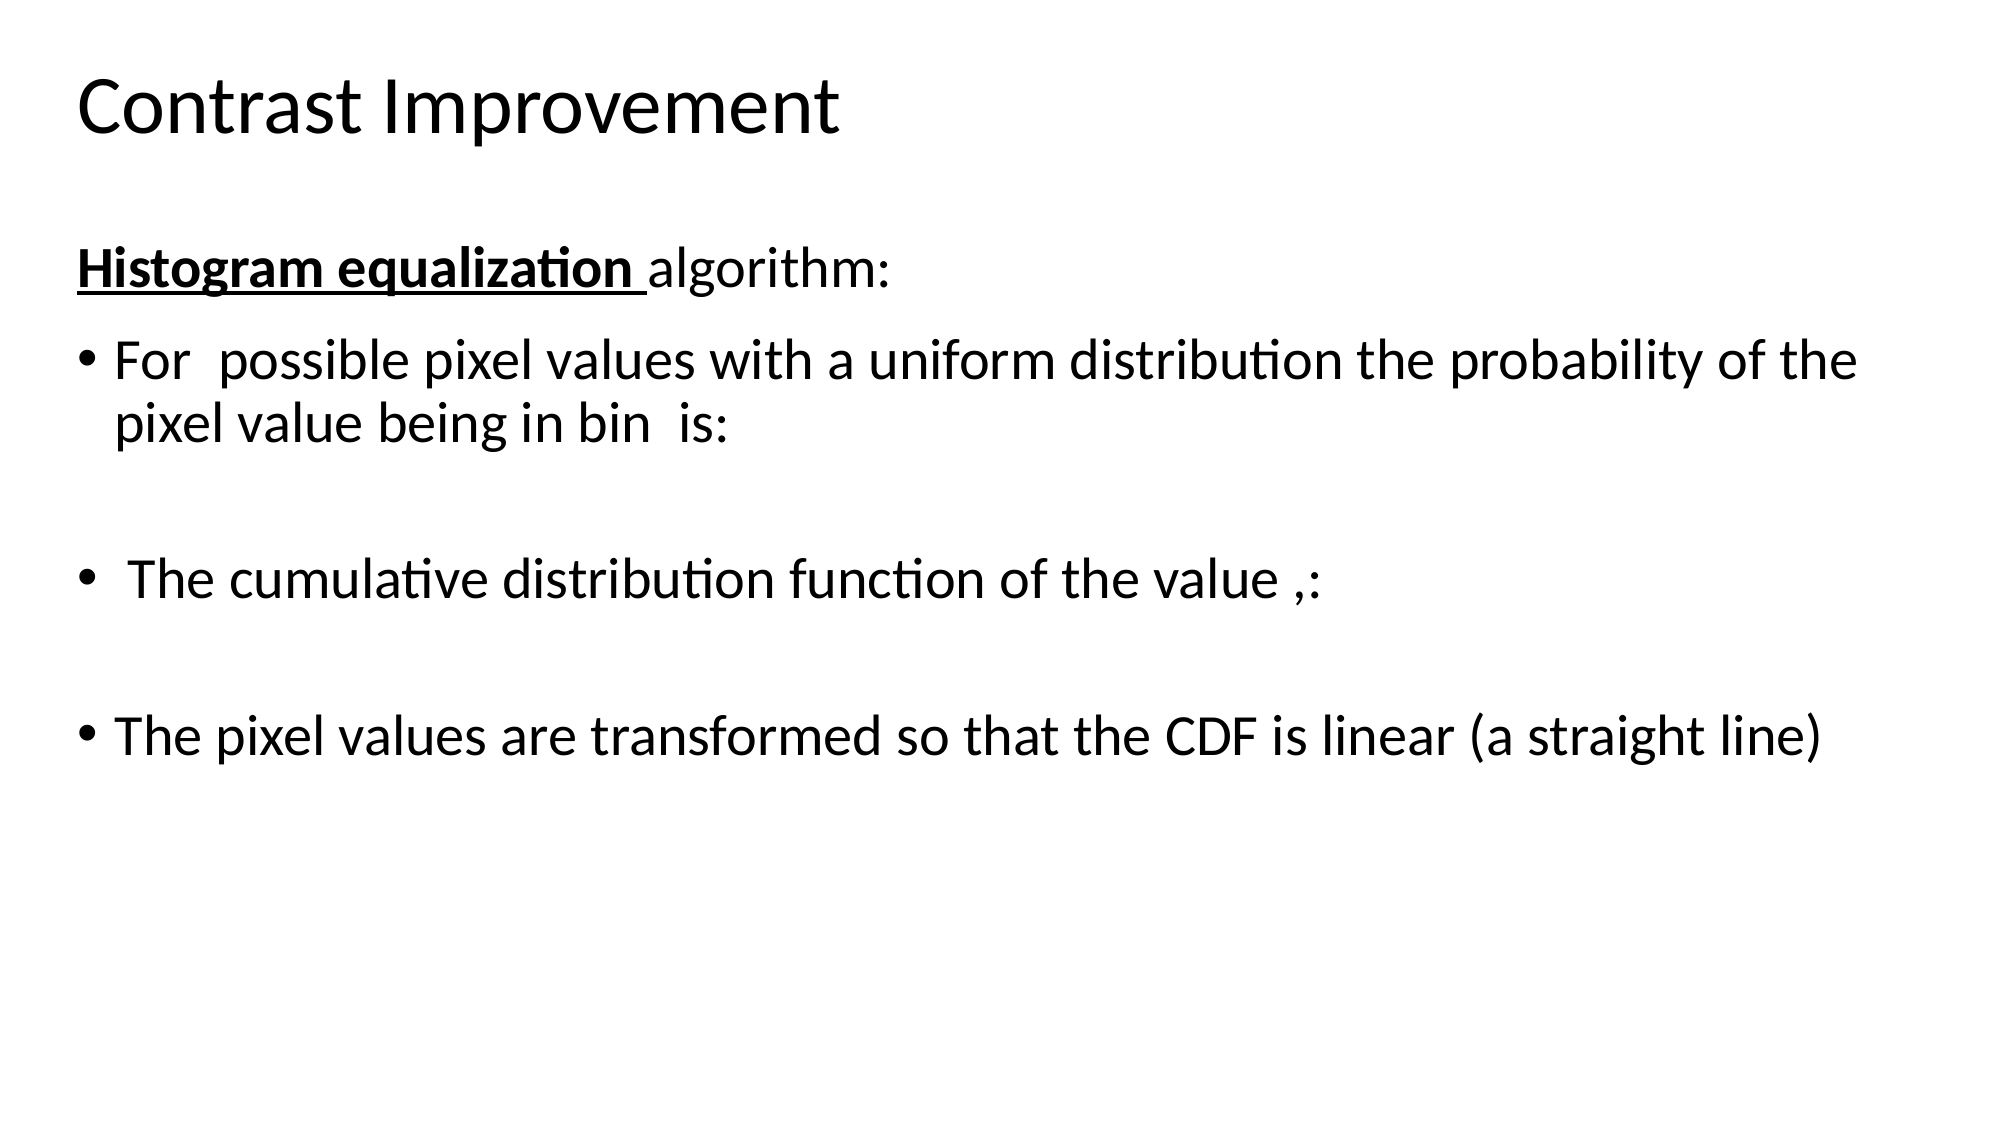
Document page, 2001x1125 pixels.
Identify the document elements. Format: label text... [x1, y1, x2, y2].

title Contrast Improvement [62, 48, 1984, 166]
